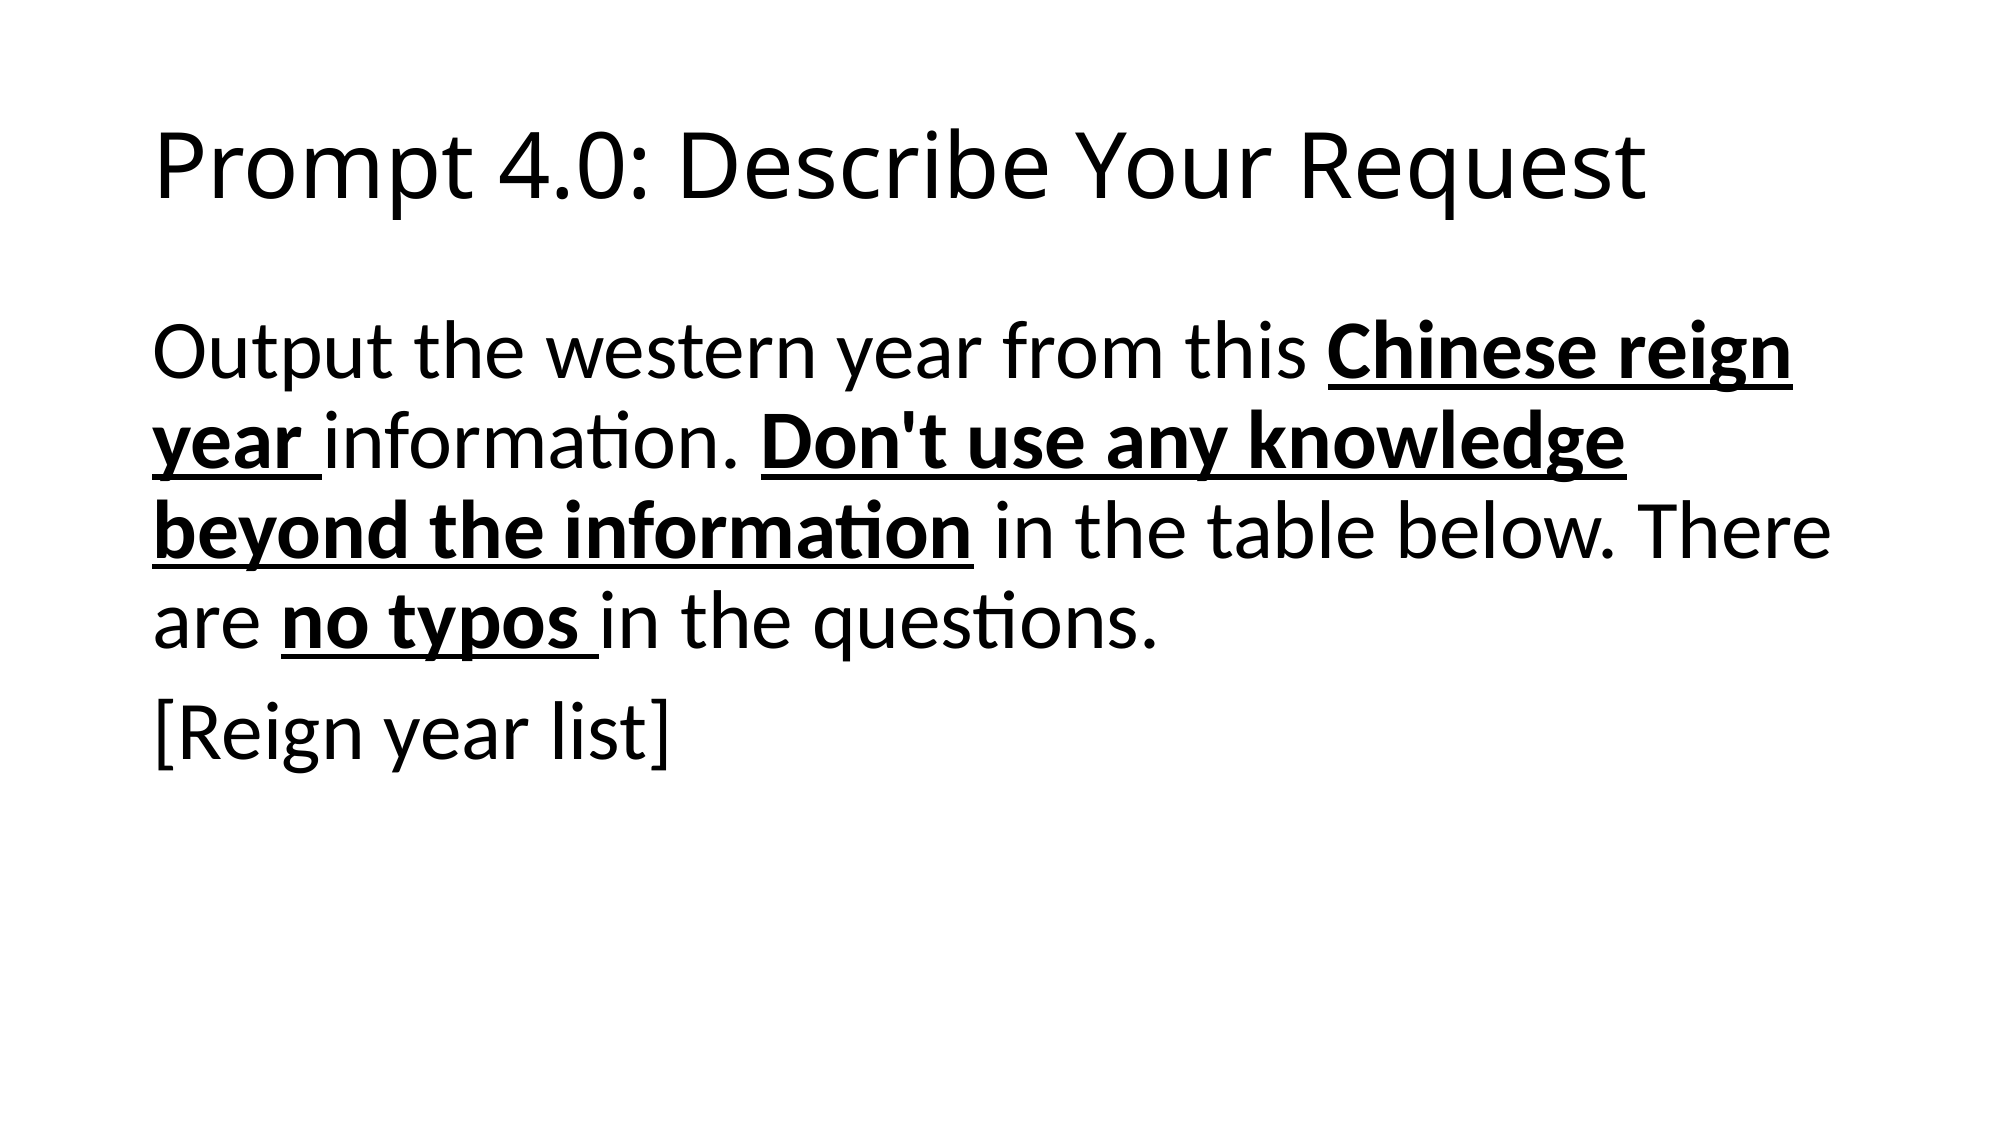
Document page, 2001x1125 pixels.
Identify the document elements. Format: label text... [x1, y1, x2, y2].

list Output the western year from this Chinese reign year information. Don't use any knowledge beyond the information in the table below. There are no typos in the questions. [Reign year list] [137, 299, 1863, 1014]
title Prompt 4.0: Describe Your Request [137, 59, 1863, 278]
